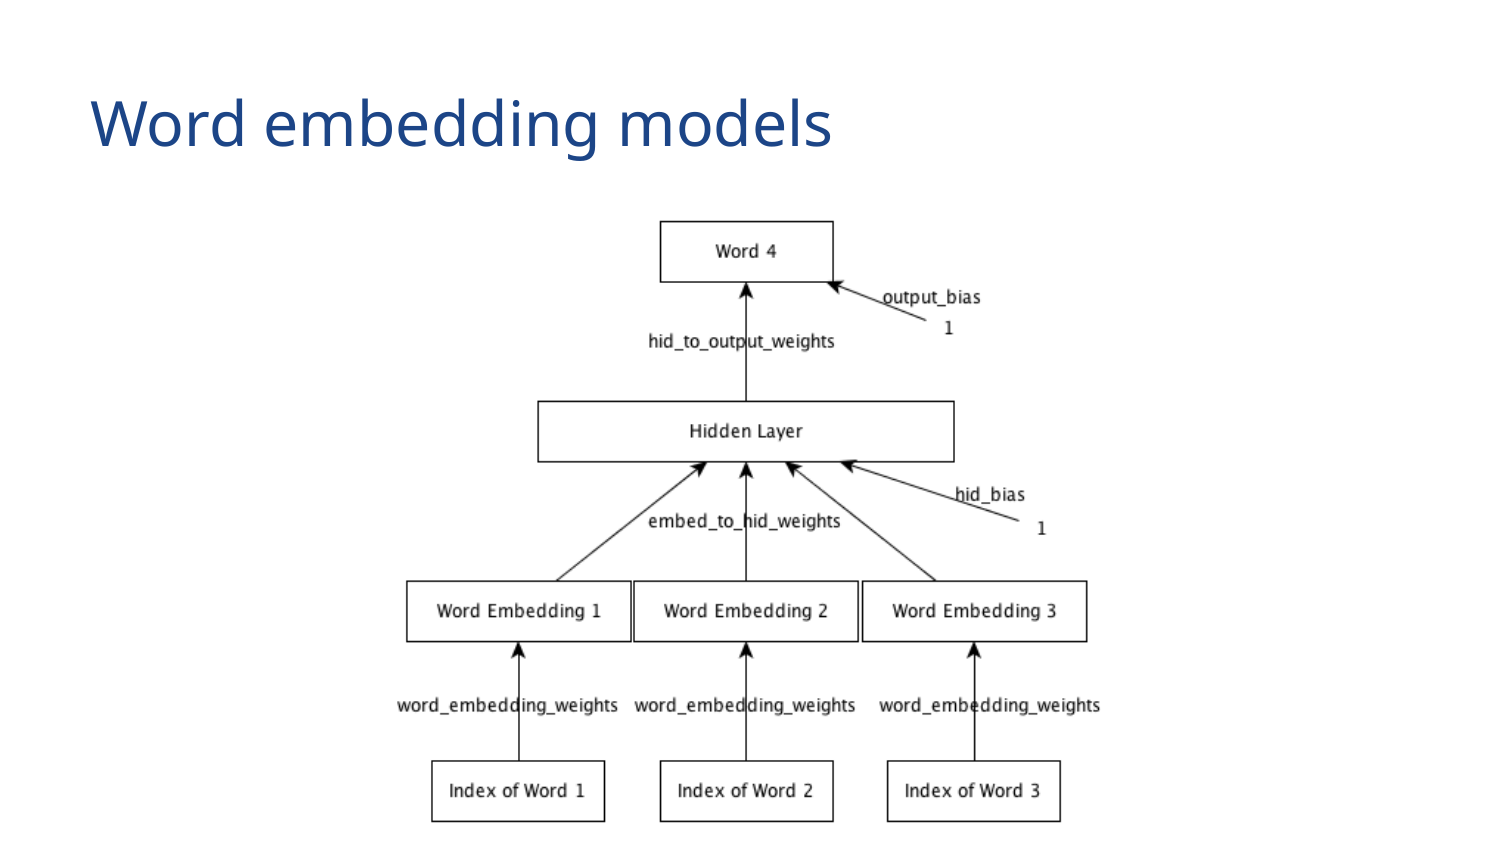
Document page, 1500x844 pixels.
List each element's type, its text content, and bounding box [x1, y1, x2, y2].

picture [371, 199, 1129, 843]
title Word embedding models [75, 33, 1425, 175]
